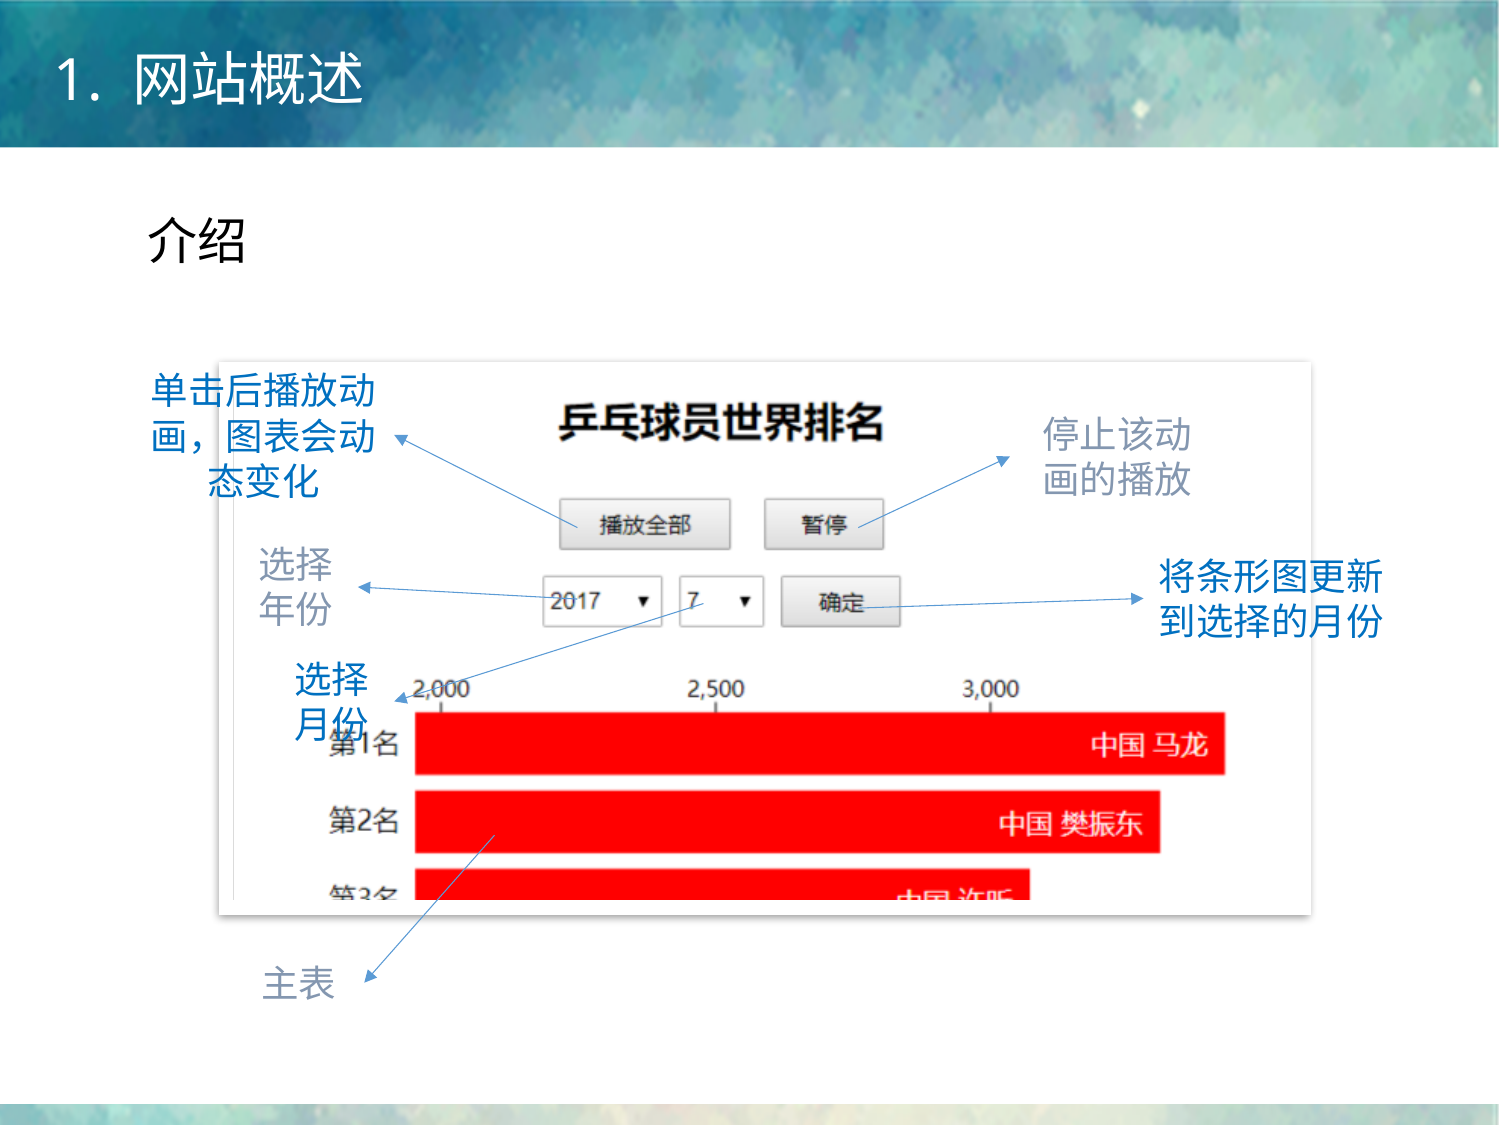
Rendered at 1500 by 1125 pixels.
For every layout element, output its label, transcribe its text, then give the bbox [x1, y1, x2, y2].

picture [0, 0, 1500, 147]
text_box 1. 网站概述 [39, 34, 750, 120]
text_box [858, 456, 1010, 528]
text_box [394, 435, 578, 528]
text_box 单击后播放动画，图表会动态变化 [132, 360, 395, 510]
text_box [858, 599, 1144, 609]
picture [0, 1104, 1500, 1125]
text_box 介绍 [132, 202, 263, 278]
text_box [394, 603, 704, 703]
text_box 主表 [233, 952, 365, 1013]
text_box 将条形图更新到选择的月份 [1297, 546, 1400, 651]
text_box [357, 586, 578, 599]
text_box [364, 835, 495, 984]
picture [233, 376, 1297, 901]
